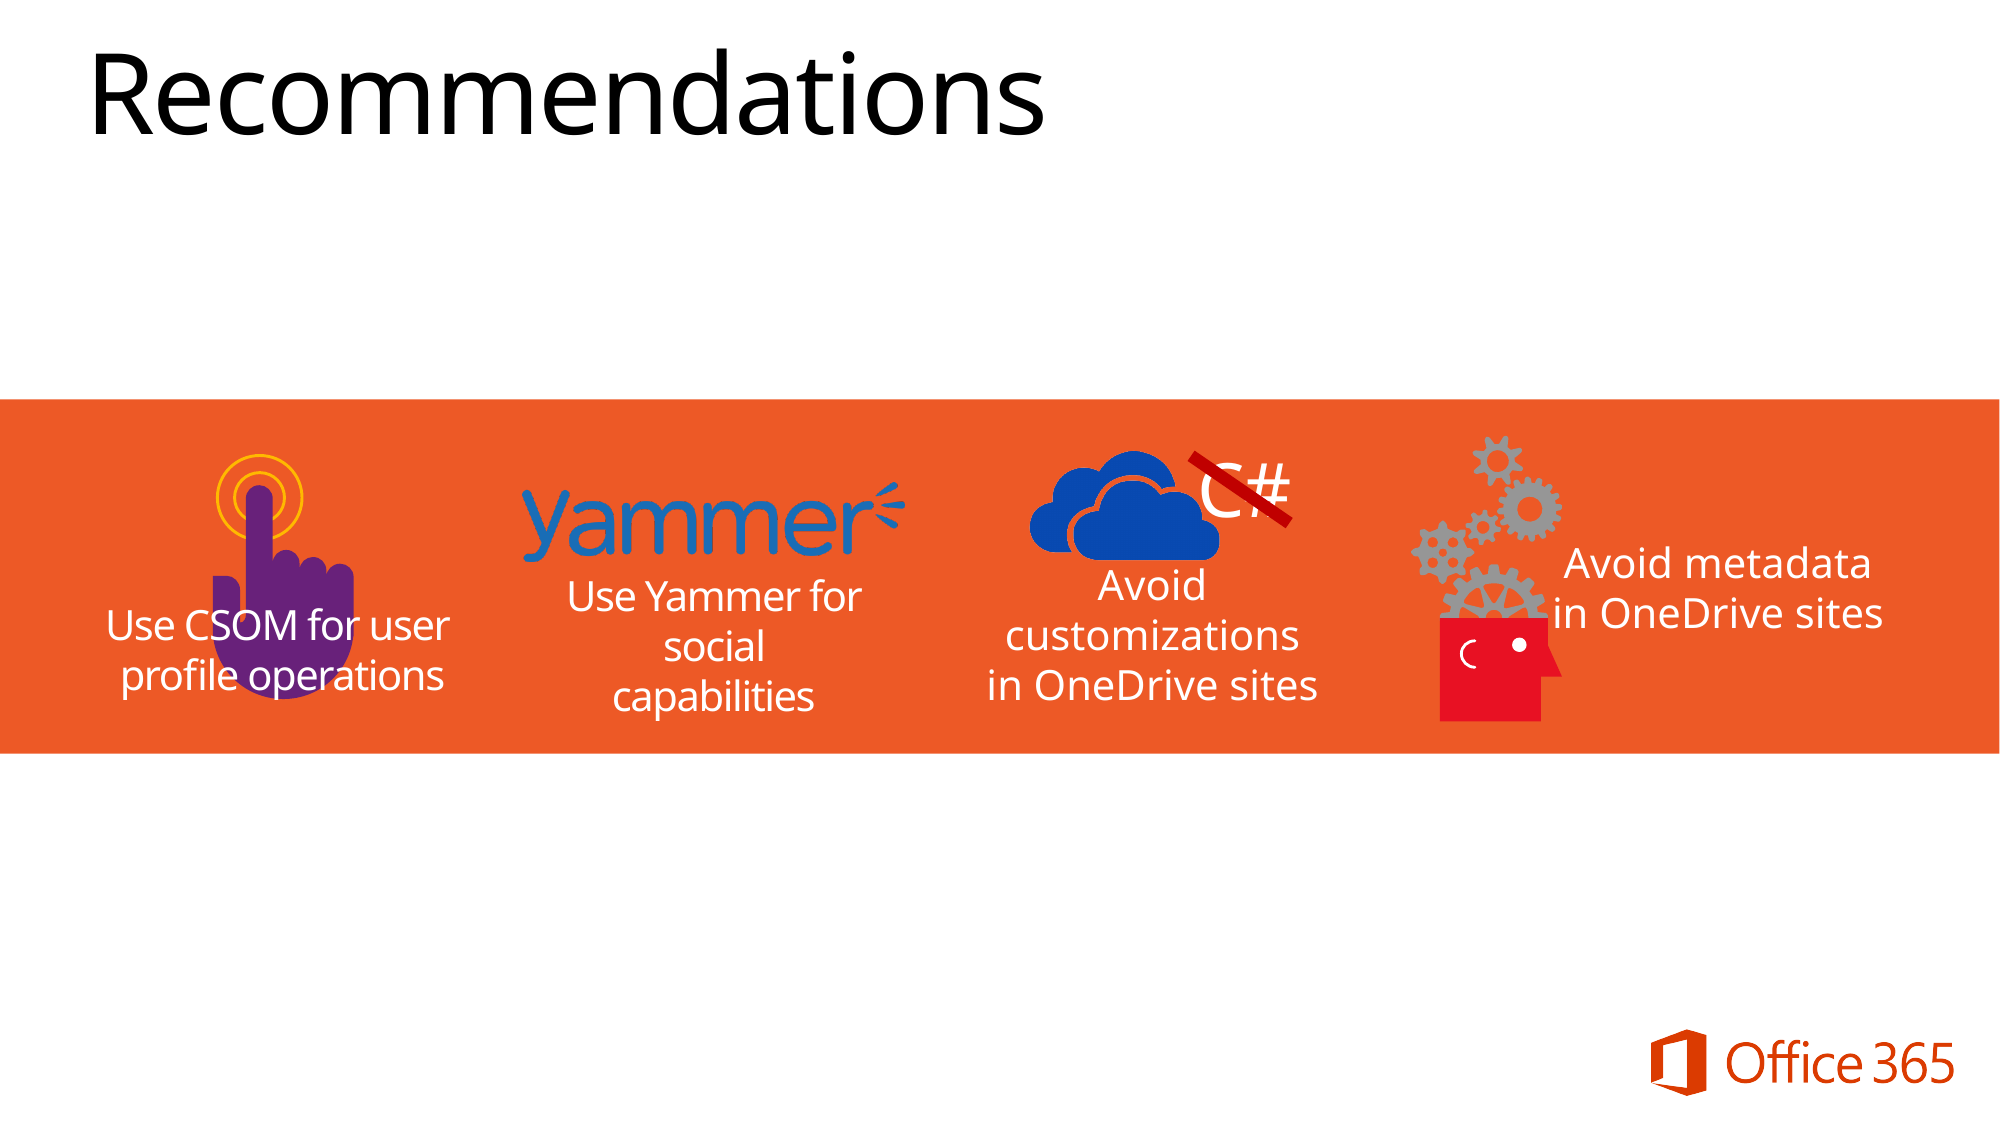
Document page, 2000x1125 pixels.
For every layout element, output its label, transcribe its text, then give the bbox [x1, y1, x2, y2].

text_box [113, 453, 452, 700]
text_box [522, 481, 905, 671]
title Recommendations [85, 37, 1914, 161]
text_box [1410, 435, 1891, 723]
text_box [985, 441, 1320, 711]
text_box [0, 399, 2000, 754]
picture [1622, 1000, 1981, 1125]
